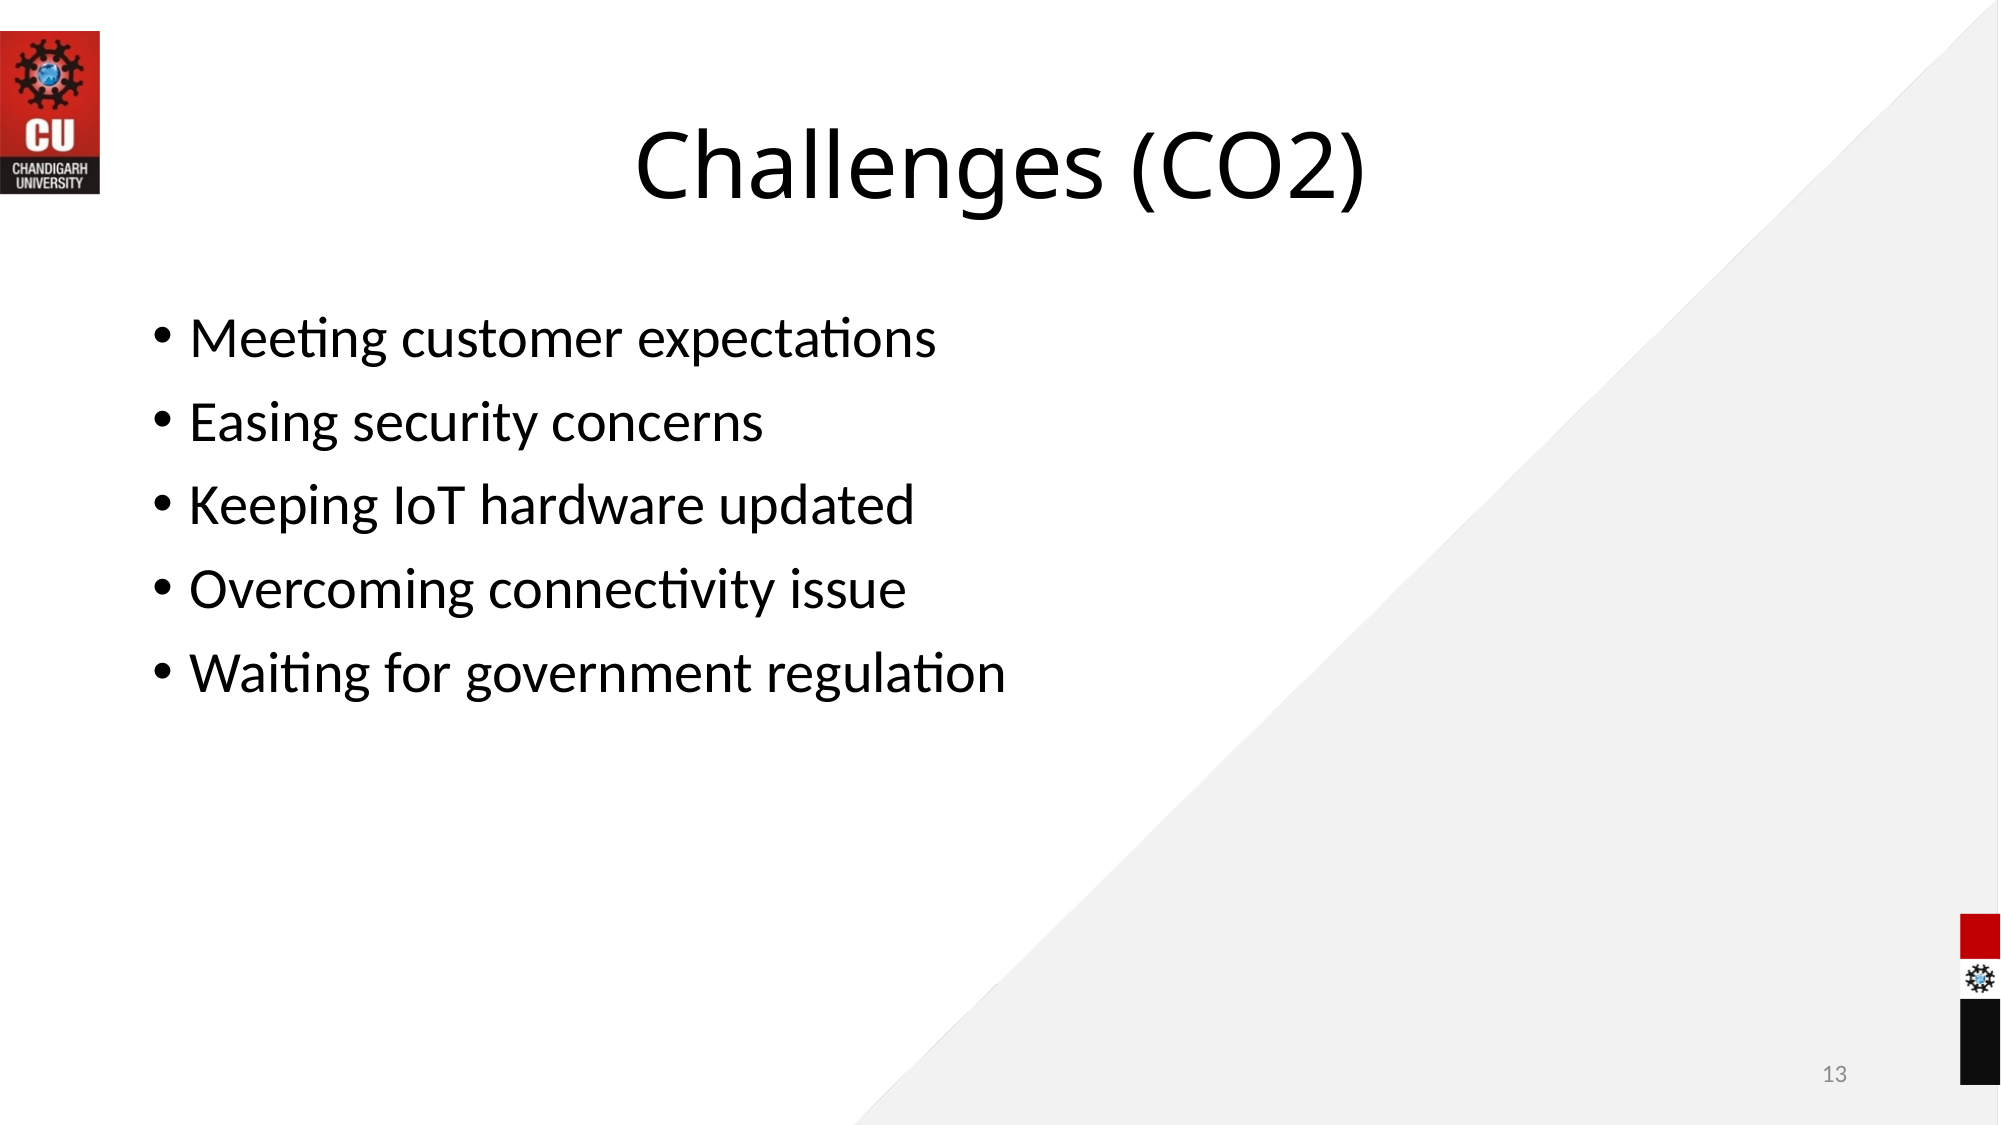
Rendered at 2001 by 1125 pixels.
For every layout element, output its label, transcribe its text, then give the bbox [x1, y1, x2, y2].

picture [0, 0, 2001, 1125]
list Meeting customer expectations Easing security concerns Keeping IoT hardware updated Overcoming connectivity issue Waiting for government regulation [137, 299, 1863, 1014]
slide_number 13 [1412, 1042, 1863, 1103]
title Challenges (CO2) [137, 59, 1863, 278]
